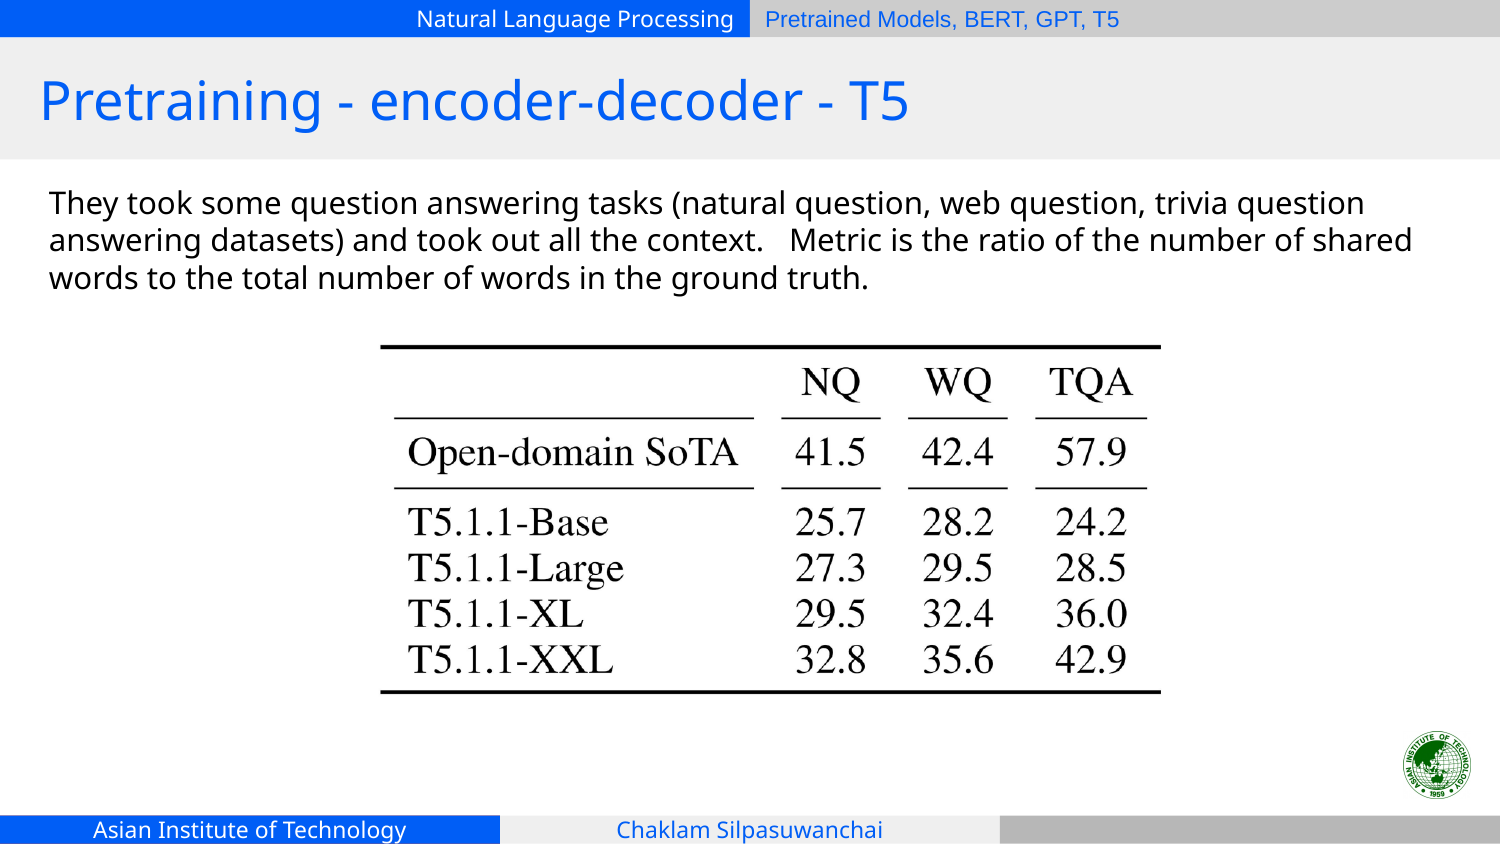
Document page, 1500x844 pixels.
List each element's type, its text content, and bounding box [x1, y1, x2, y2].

list They took some question answering tasks (natural question, web question, trivia question answering datasets) and took out all the context. Metric is the ratio of the number of shared words to the total number of words in the ground truth. [33, 168, 1450, 700]
picture [1403, 731, 1471, 799]
picture [369, 324, 1172, 713]
title Pretraining - encoder-decoder - T5 [24, 37, 1475, 160]
